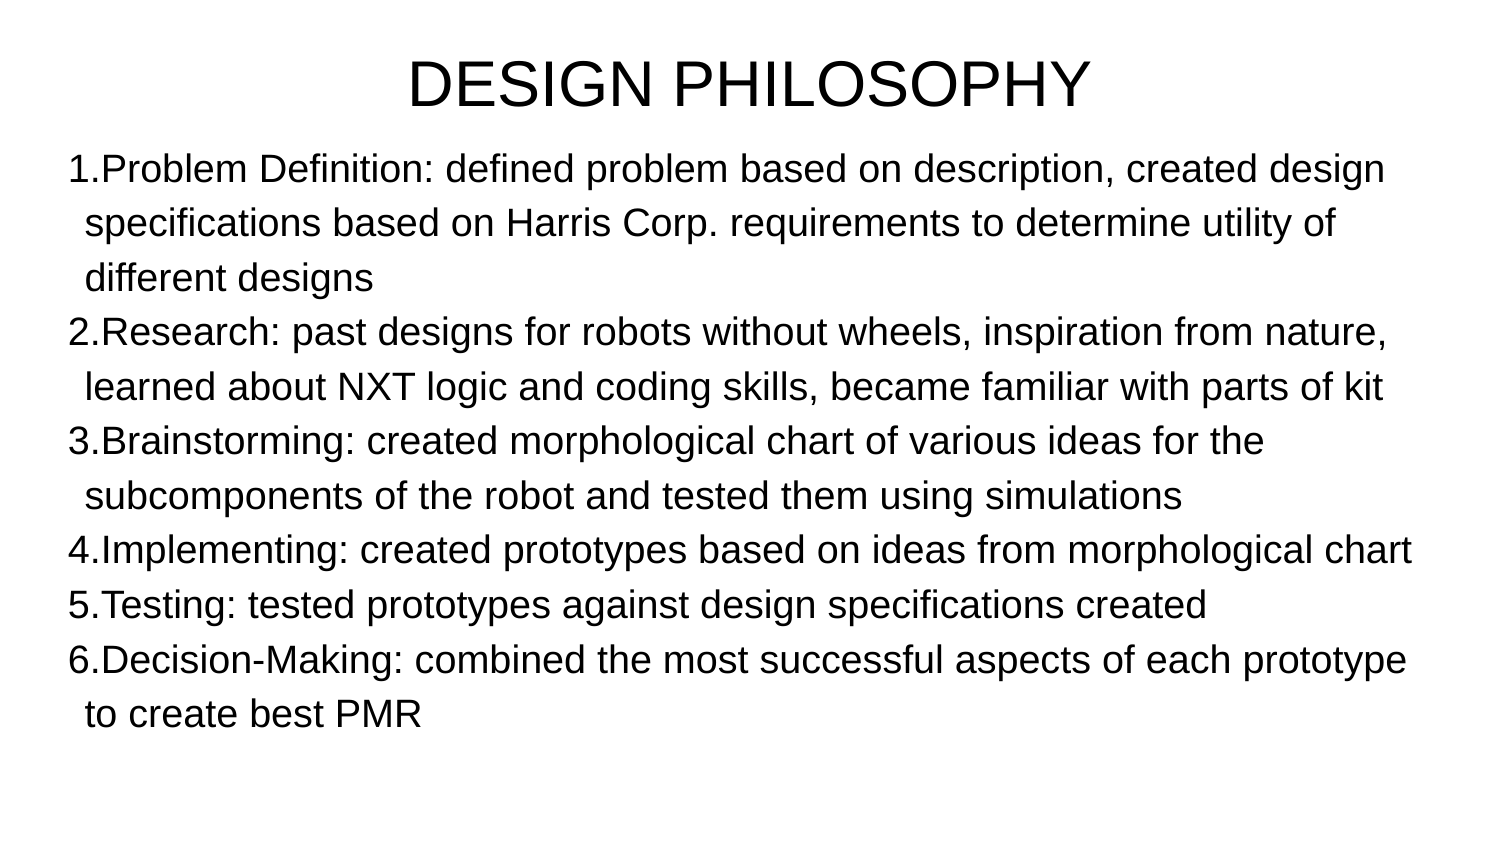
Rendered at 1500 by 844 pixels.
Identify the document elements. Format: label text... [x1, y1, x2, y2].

list Problem Definition: defined problem based on description, created design specifications based on Harris Corp. requirements to determine utility of different designs Research: past designs for robots without wheels, inspiration from nature, learned about NXT logic and coding skills, became familiar with parts of kit Brainstorming: created morphological chart of various ideas for the subcomponents of the robot and tested them using simulations Implementing: created prototypes based on ideas from morphological chart Testing: tested prototypes against design specifications created Decision-Making: combined the most successful aspects of each prototype to create best PMR [51, 118, 1449, 679]
title DESIGN PHILOSOPHY [51, 24, 1449, 118]
